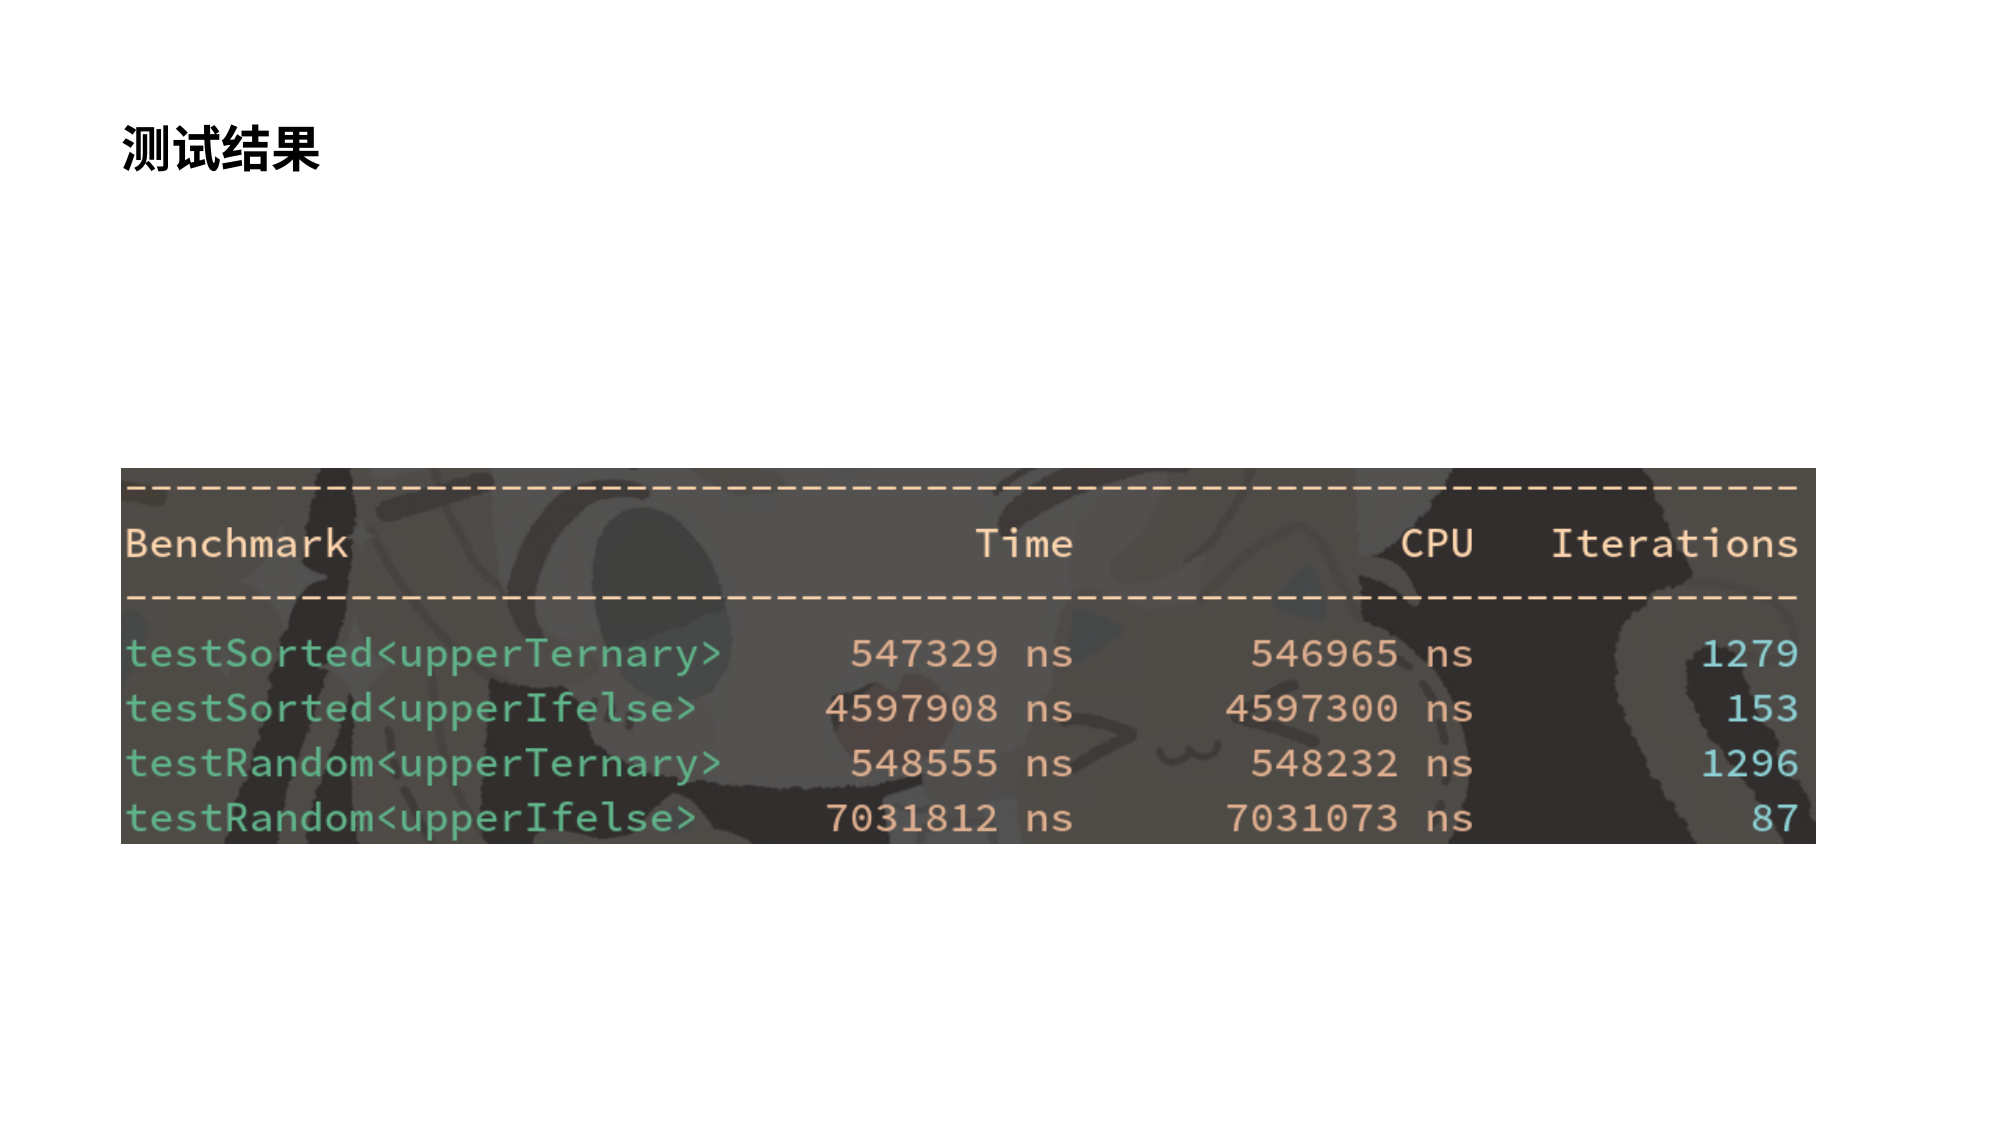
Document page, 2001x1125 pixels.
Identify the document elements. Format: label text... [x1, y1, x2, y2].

title 测试结果 [106, 42, 1832, 260]
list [121, 468, 1816, 844]
